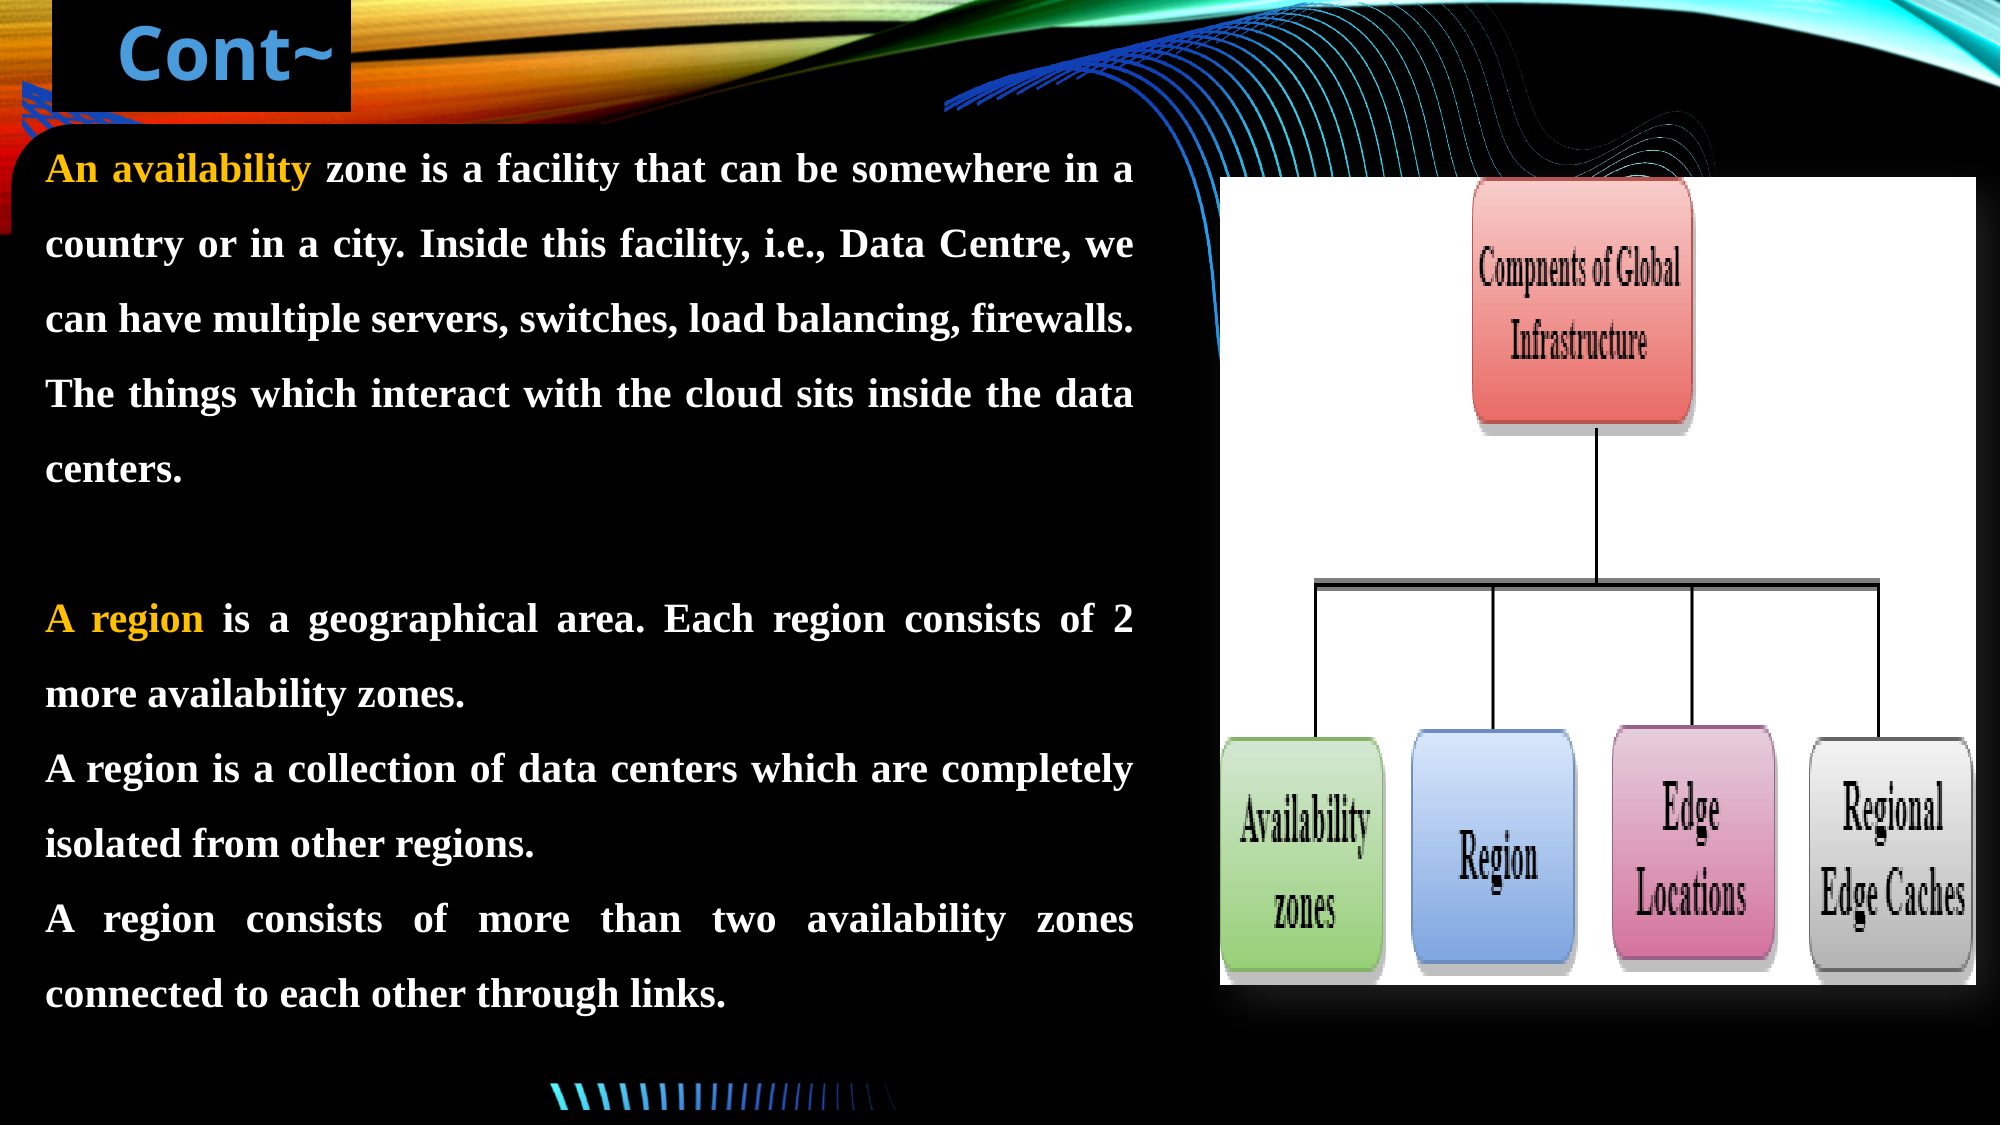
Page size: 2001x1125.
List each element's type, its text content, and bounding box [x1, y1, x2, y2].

text_box An availability zone is a facility that can be somewhere in a country or in a city. Inside this facility, i.e., Data Centre, we can have multiple servers, switches, load balancing, firewalls. The things which interact with the cloud sits inside the data centers. A region is a geographical area. Each region consists of 2 more availability zones. A region is a collection of data centers which are completely isolated from other regions. A region consists of more than two availability zones connected to each other through links. [11, 124, 1169, 1084]
picture [0, 0, 2000, 1110]
title Cont~ [52, 0, 351, 112]
